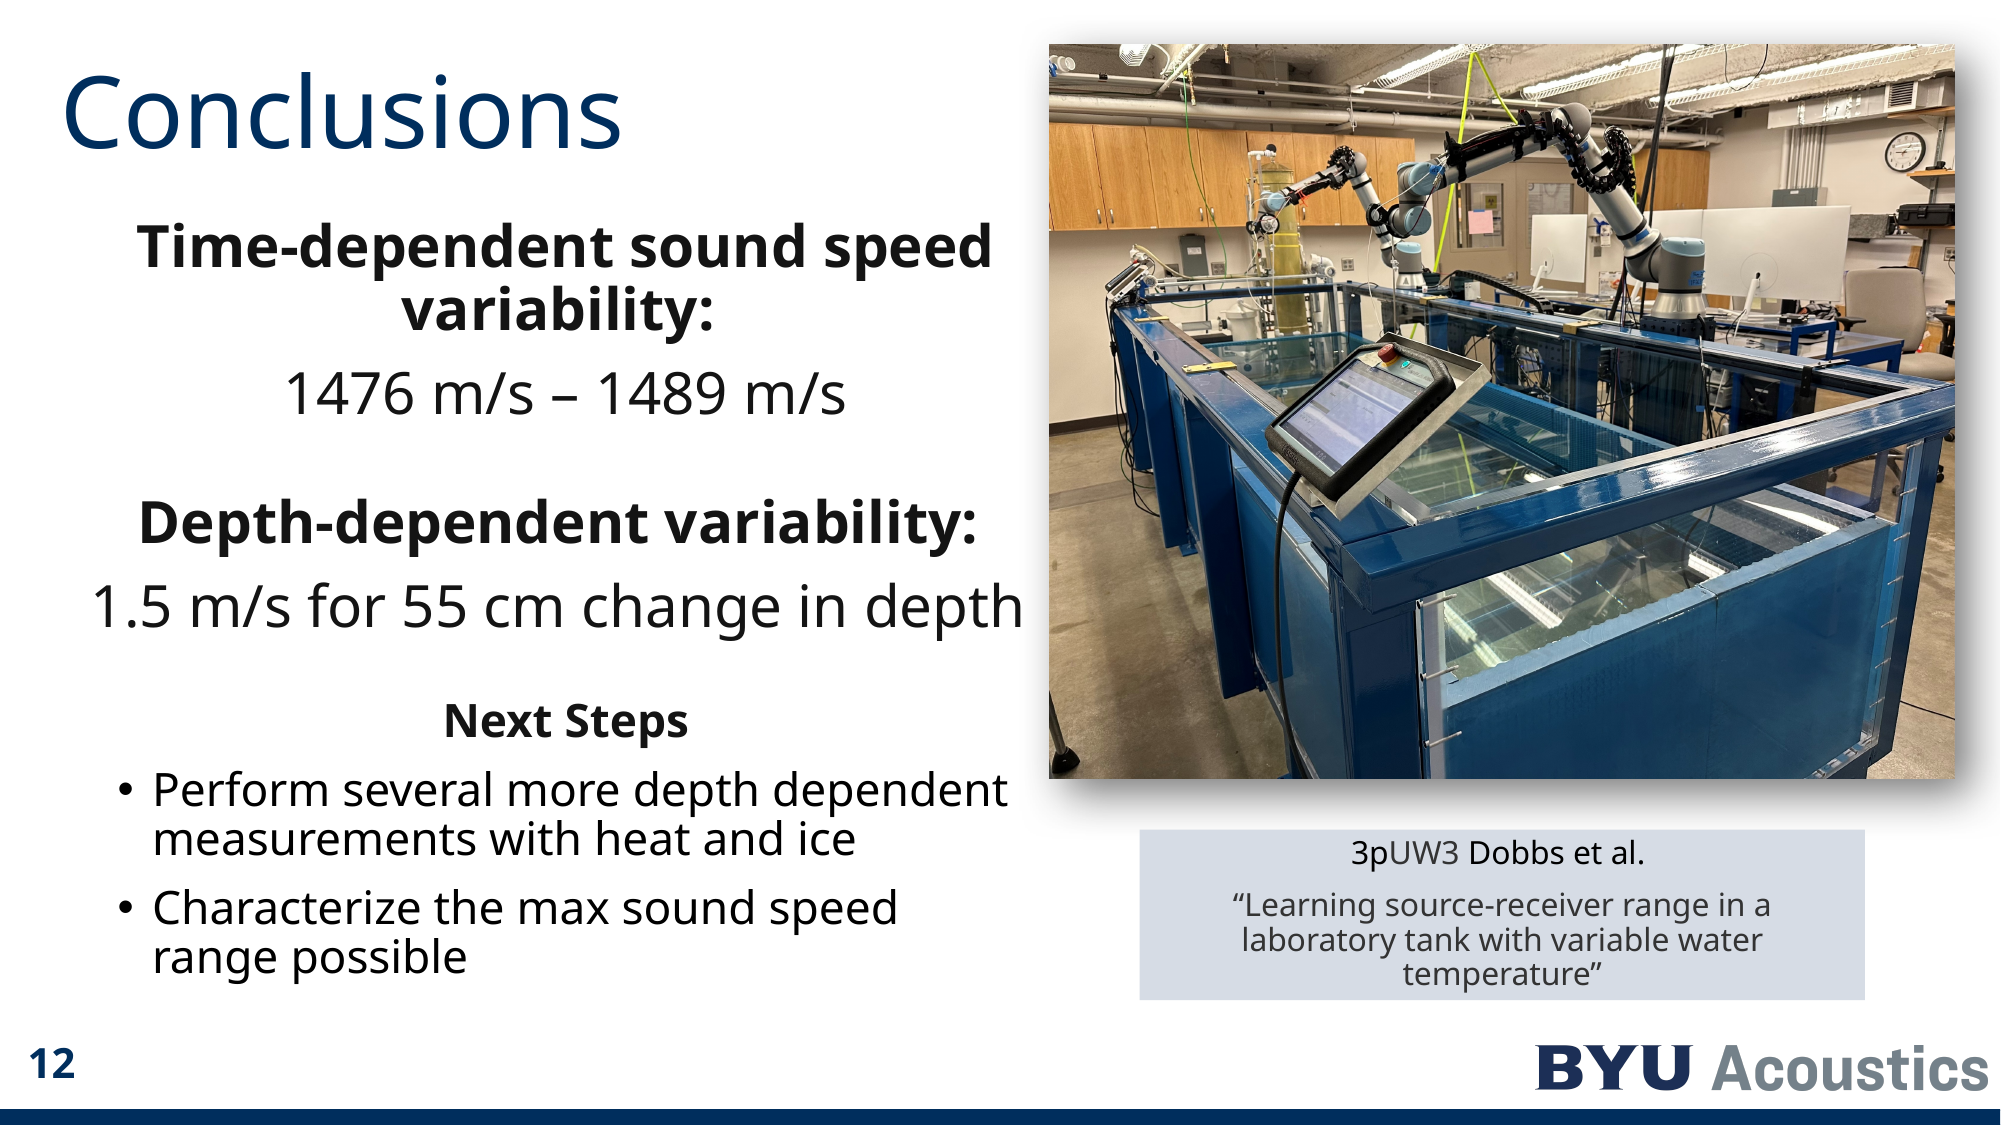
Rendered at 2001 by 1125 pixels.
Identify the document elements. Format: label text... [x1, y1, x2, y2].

title Conclusions [45, 45, 1047, 189]
text_box 3pUW3 Dobbs et al. “Learning source-receiver range in a laboratory tank with variable water temperature” [1139, 829, 1865, 1001]
list Time-dependent sound speed variability: 1476 m/s – 1489 m/s Depth-dependent variability: 1.5 m/s for 55 cm change in depth [54, 210, 1078, 916]
picture [1049, 44, 1955, 779]
text_box Next Steps Perform several more depth dependent measurements with heat and ice Characterize the max sound speed range possible [102, 690, 1029, 1080]
picture [1535, 1045, 1988, 1091]
slide_number 12 [12, 1035, 122, 1096]
